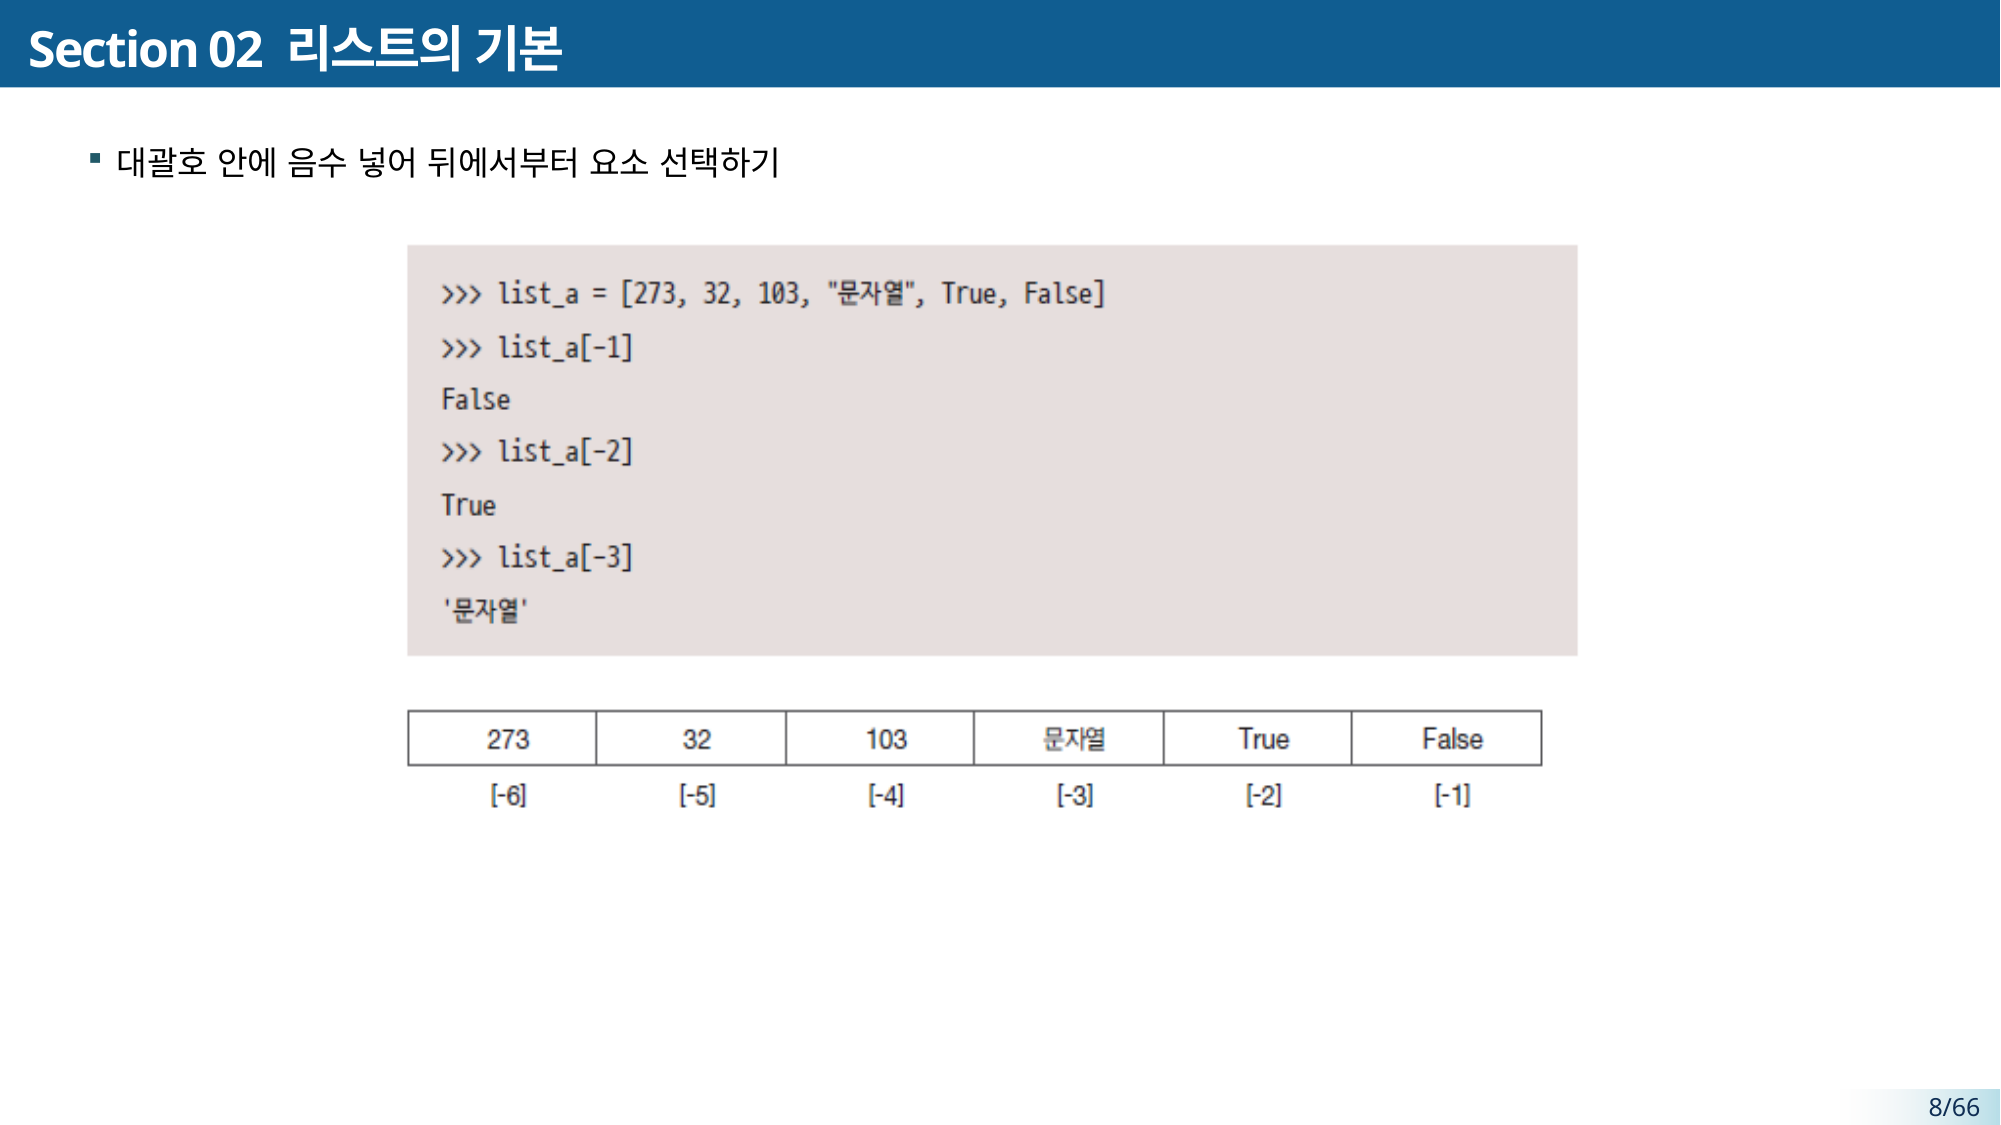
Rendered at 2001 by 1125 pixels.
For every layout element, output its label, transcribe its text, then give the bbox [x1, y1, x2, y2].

title Section 02 리스트의 기본 [13, 8, 1717, 87]
list 대괄호 안에 음수 넣어 뒤에서부터 요소 선택하기 [13, 126, 1975, 1057]
picture [402, 237, 1587, 823]
